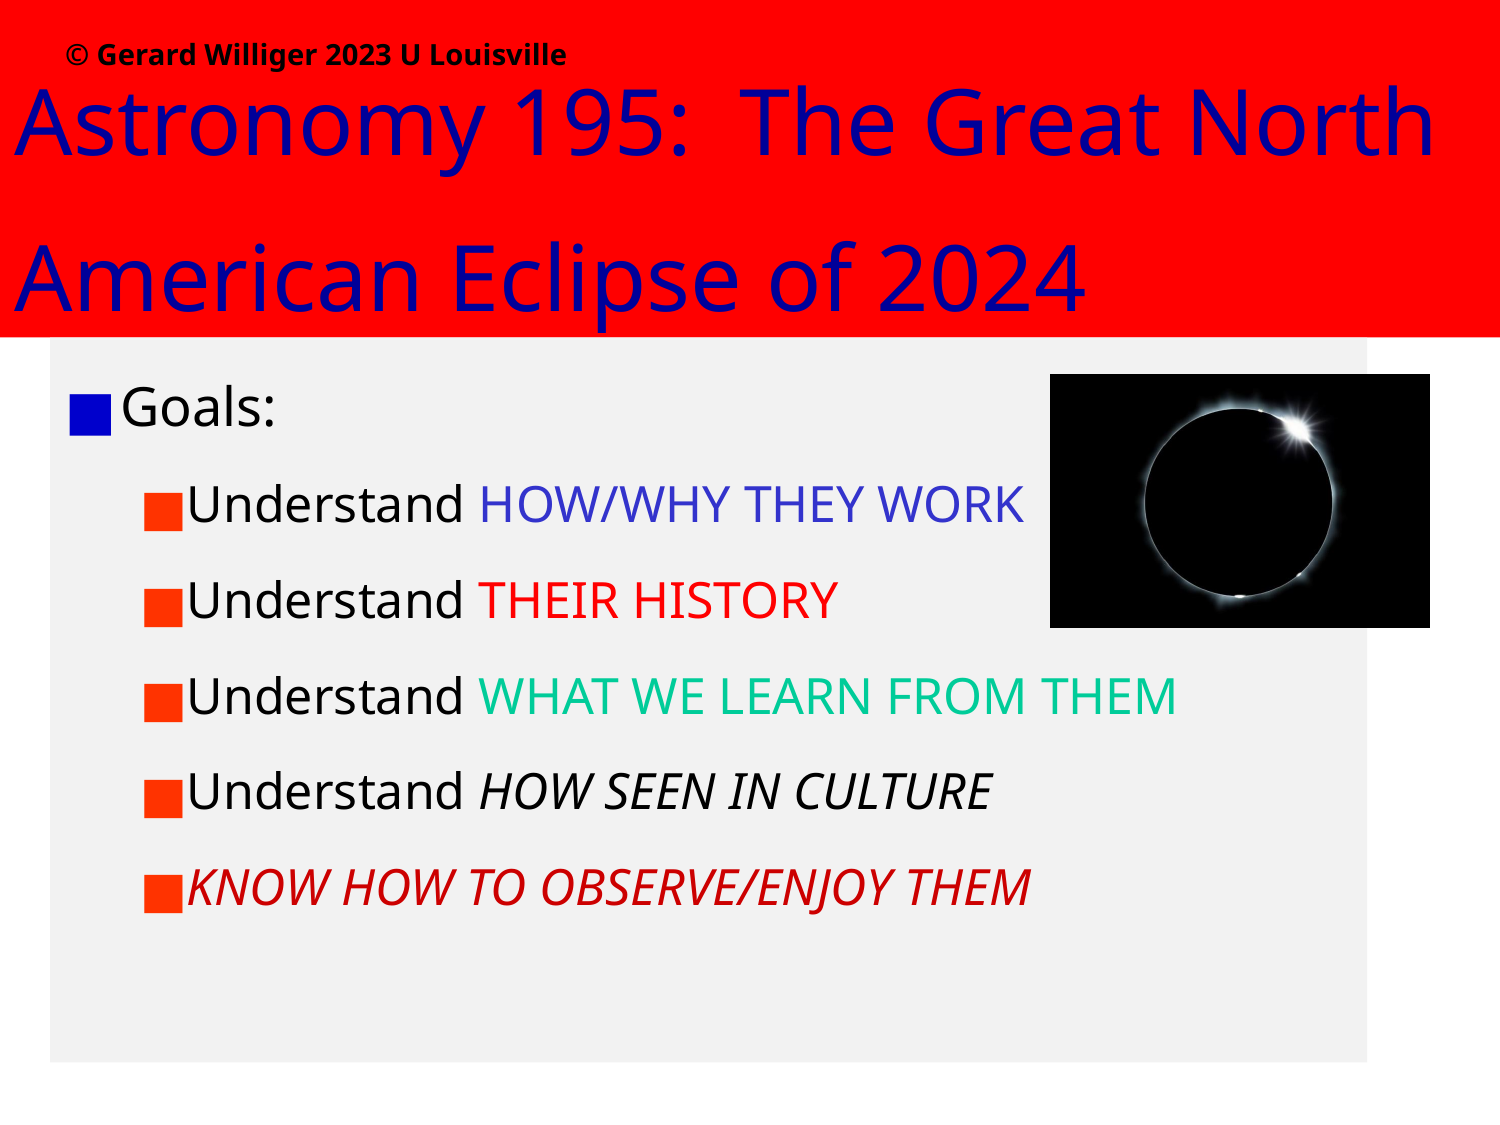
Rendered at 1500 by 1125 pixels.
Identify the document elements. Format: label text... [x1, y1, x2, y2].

title Astronomy 195: The Great North American Eclipse of 2024 [0, 0, 1500, 338]
list Goals: Understand HOW/WHY THEY WORK Understand THEIR HISTORY Understand WHAT WE LEARN FROM THEM Understand HOW SEEN IN CULTURE KNOW HOW TO OBSERVE/ENJOY THEM [50, 337, 1368, 1063]
picture [1049, 374, 1430, 629]
text_box © Gerard Williger 2023 U Louisville [50, 20, 604, 86]
